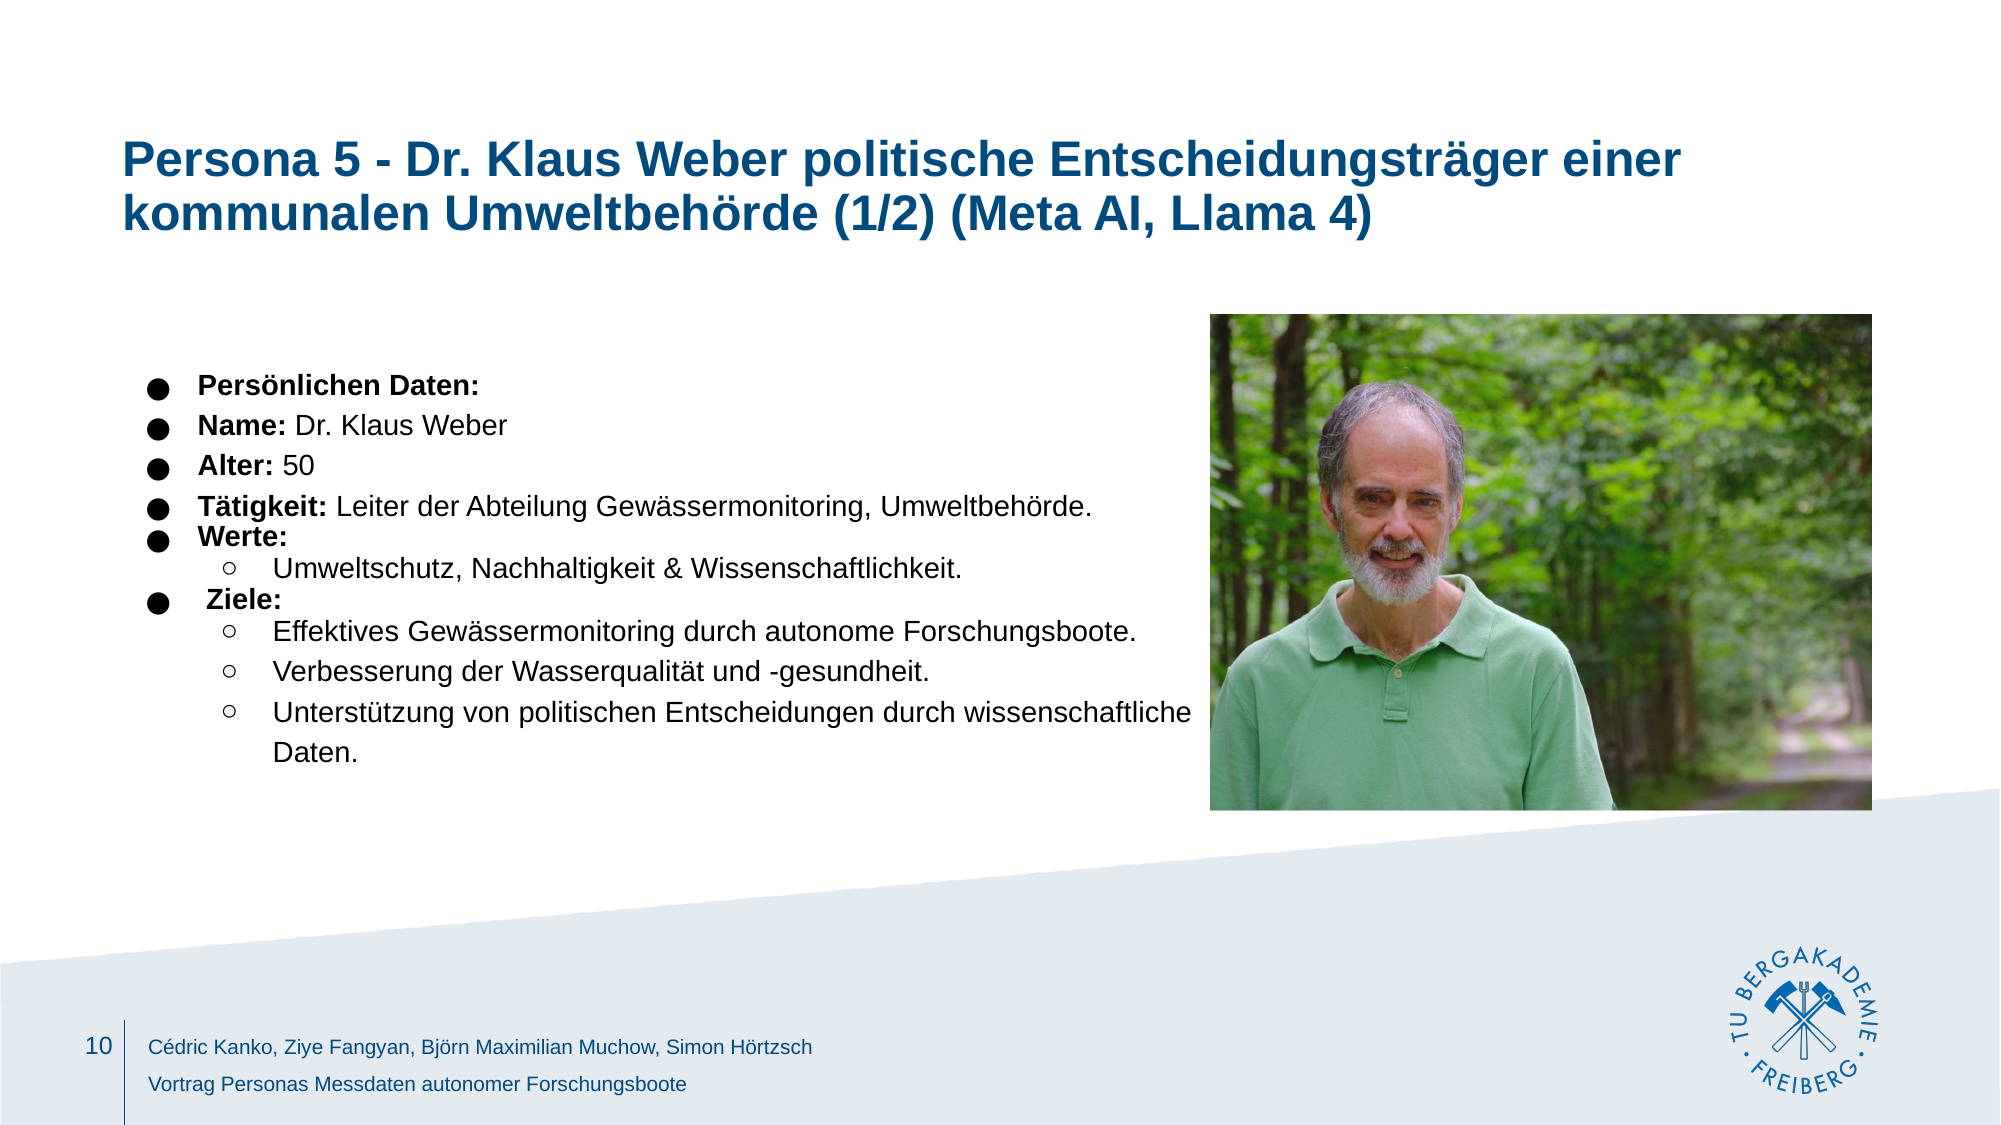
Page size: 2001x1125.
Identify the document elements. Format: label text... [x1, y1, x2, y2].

title Persona 5 - Dr. Klaus Weber politische Entscheidungsträger einer kommunalen Umweltbehörde (1/2) (Meta AI, Llama 4) [122, 133, 1925, 262]
picture [1210, 314, 1873, 811]
list Persönlichen Daten: Name: Dr. Klaus Weber Alter: 50 Tätigkeit: Leiter der Abteilung Gewässermonitoring, Umweltbehörde. Werte: Umweltschutz, Nachhaltigkeit & Wissenschaftlichkeit. Ziele: Effektives Gewässermonitoring durch autonome Forschungsboote. Verbesserung der Wasserqualität und -gesundheit. Unterstützung von politischen Entscheidungen durch wissenschaftliche Daten. [122, 296, 1211, 1009]
picture [1730, 946, 1878, 1094]
